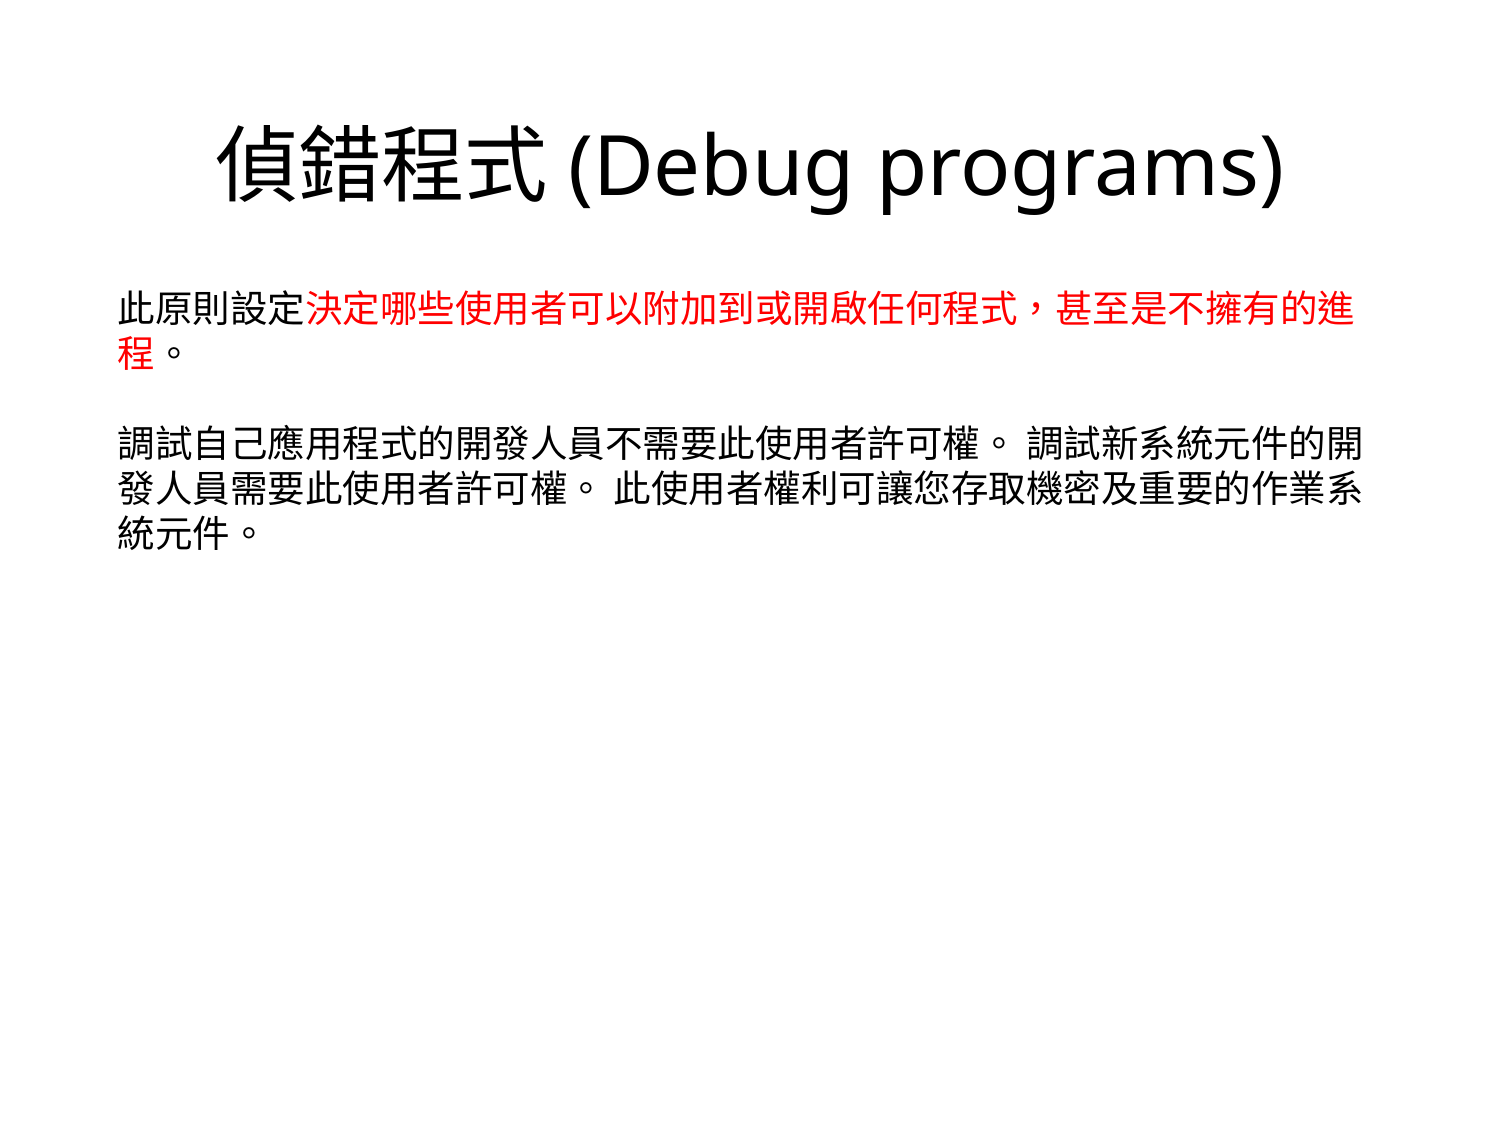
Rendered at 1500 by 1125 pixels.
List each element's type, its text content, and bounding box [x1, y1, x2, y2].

text_box 此原則設定決定哪些使用者可以附加到或開啟任何程式，甚至是不擁有的進程。 調試自己應用程式的開發人員不需要此使用者許可權。 調試新系統元件的開發人員需要此使用者許可權。 此使用者權利可讓您存取機密及重要的作業系統元件。 [103, 277, 1397, 562]
title 偵錯程式(Debug programs) [103, 59, 1397, 277]
